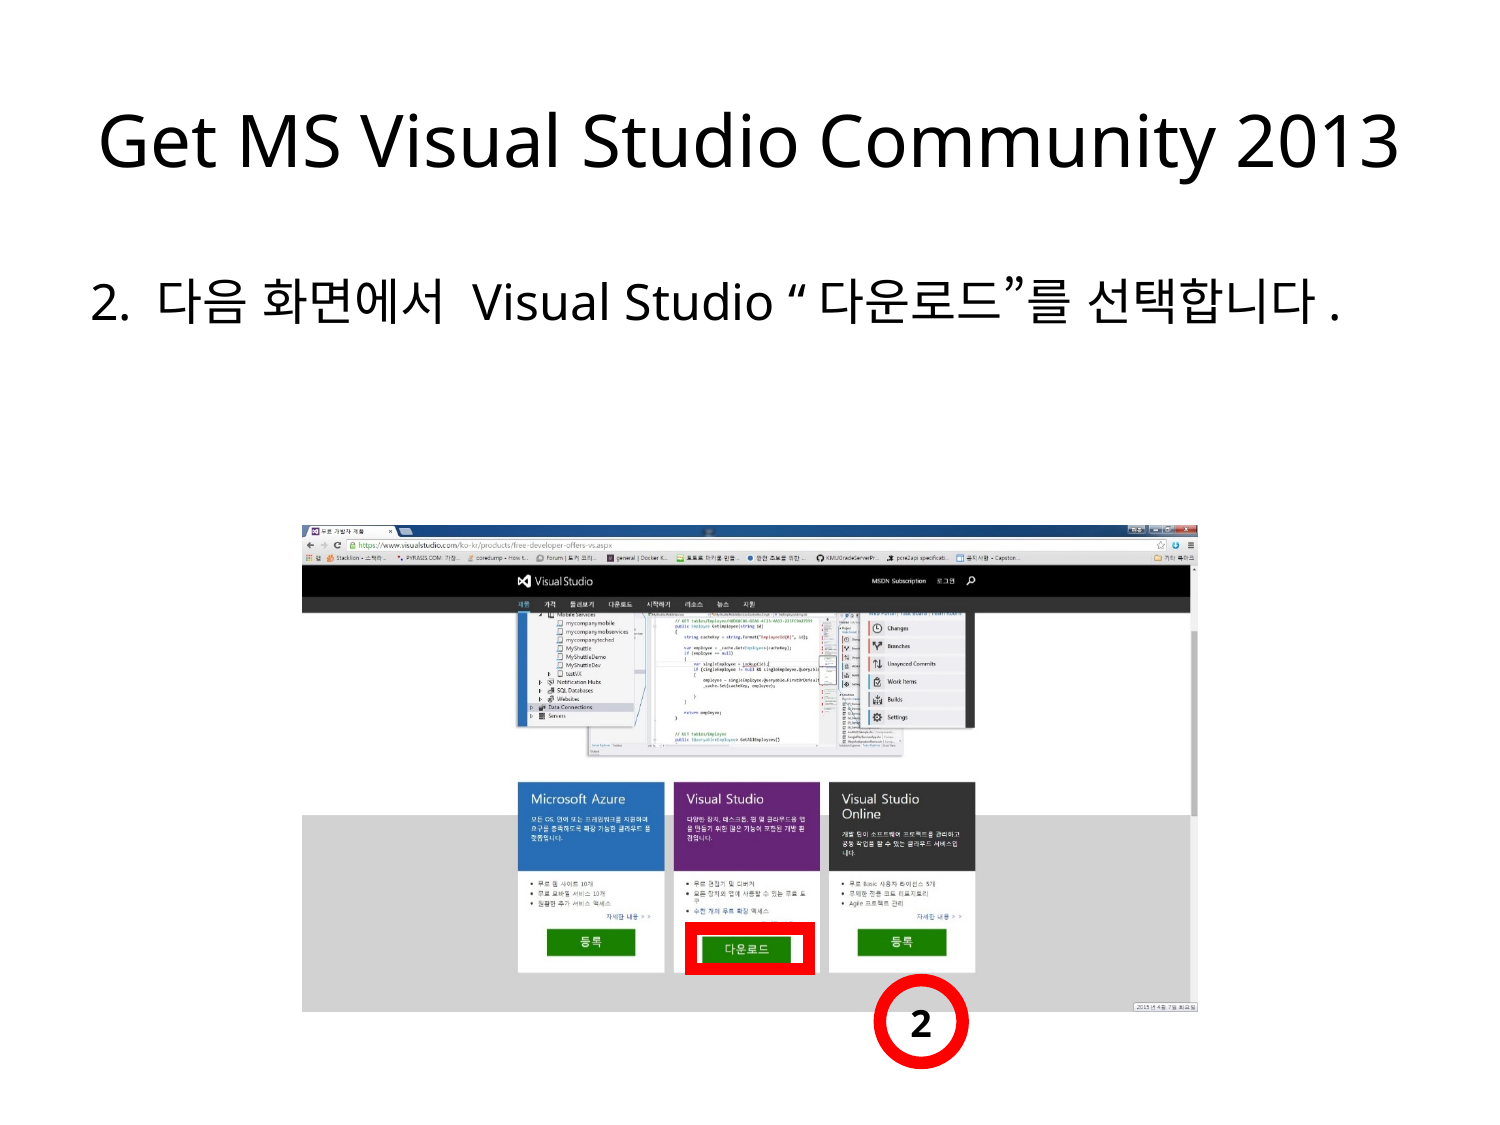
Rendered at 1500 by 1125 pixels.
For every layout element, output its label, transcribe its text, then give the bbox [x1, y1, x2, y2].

picture [301, 525, 1199, 1012]
list 2. 다음 화면에서 Visual Studio “다운로드”를 선택합니다. [75, 262, 1425, 1005]
text_box 2 [879, 1021, 963, 1063]
title Get MS Visual Studio Community 2013 [75, 45, 1425, 233]
